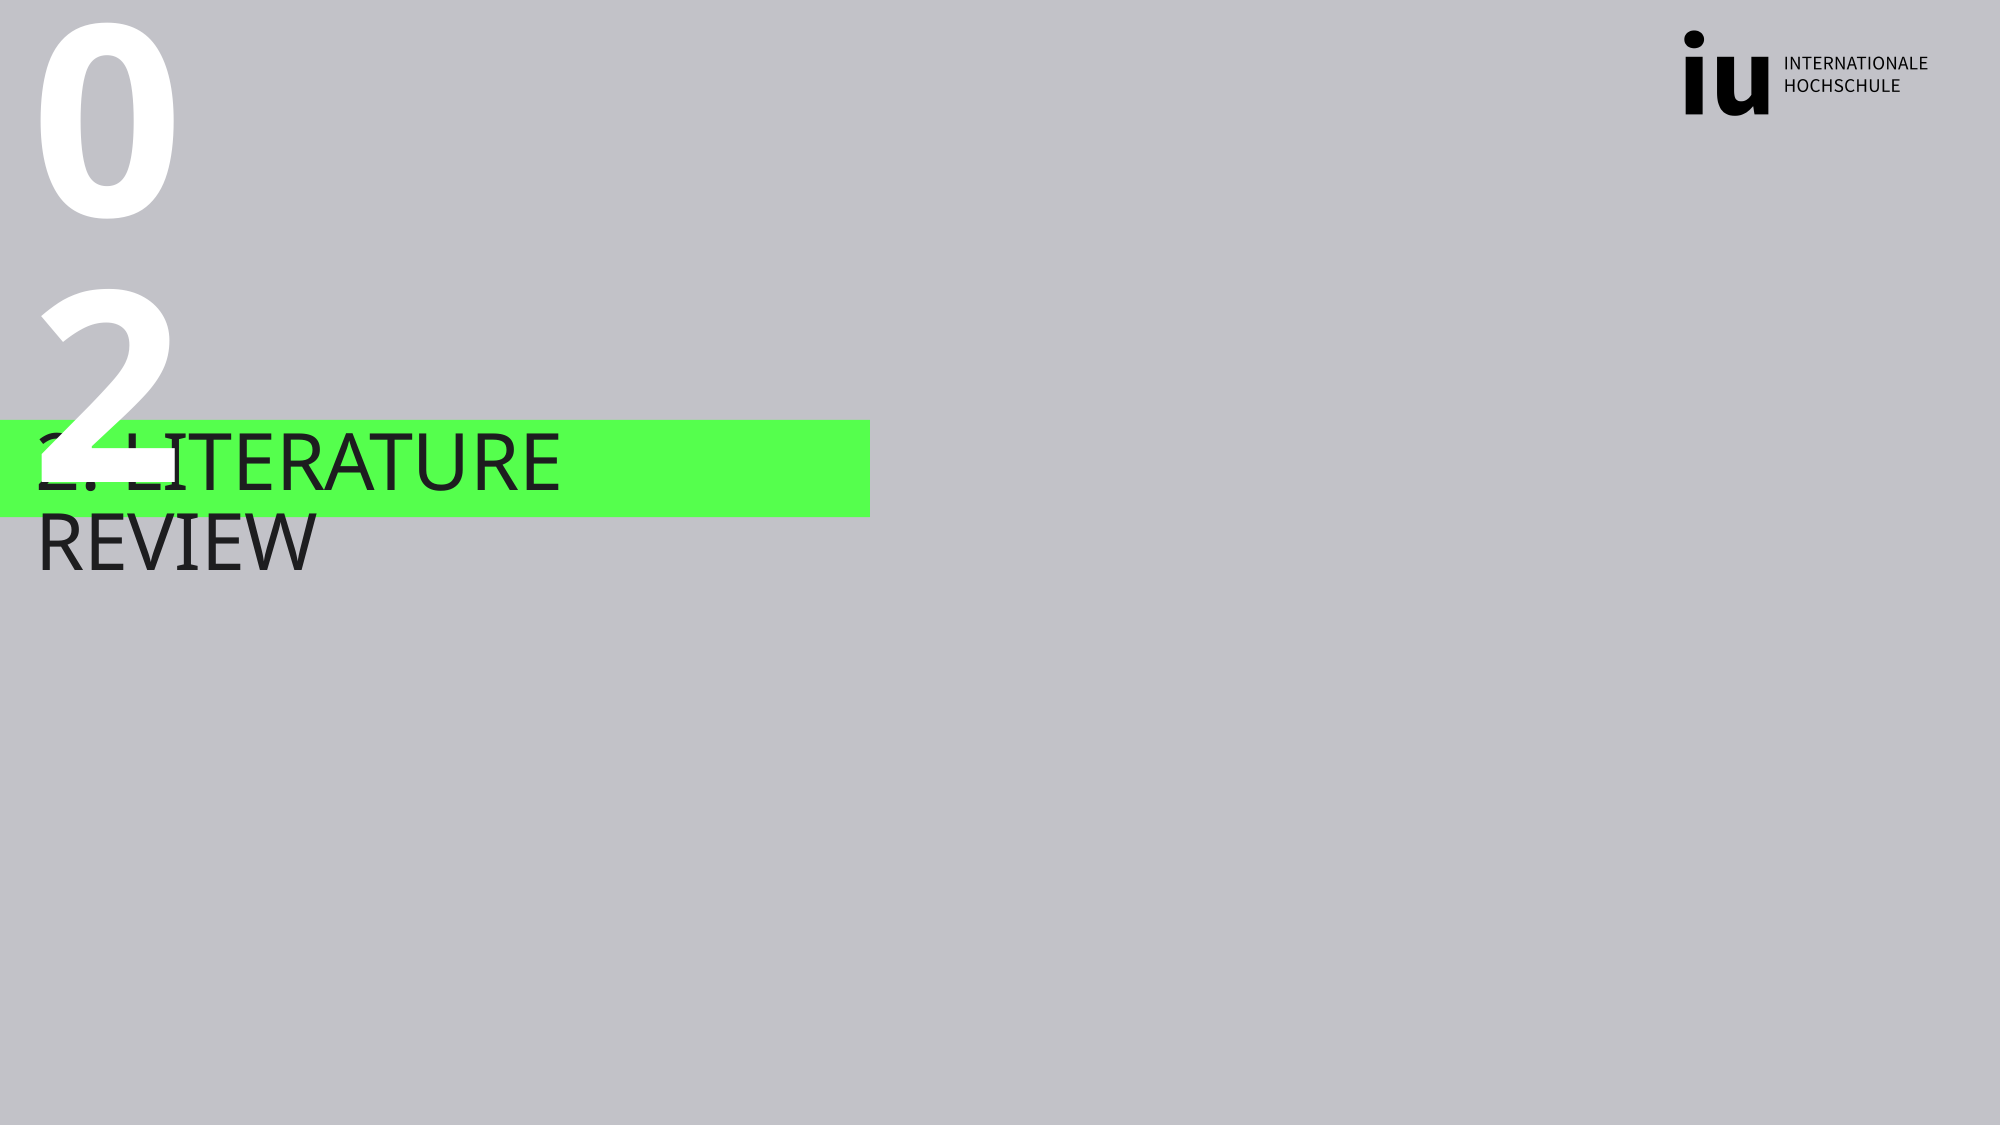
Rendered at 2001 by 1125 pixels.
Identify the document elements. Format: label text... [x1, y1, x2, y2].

title 2. Literature Review [0, 419, 870, 518]
picture [1628, 0, 1985, 172]
list 02 [16, 0, 339, 289]
